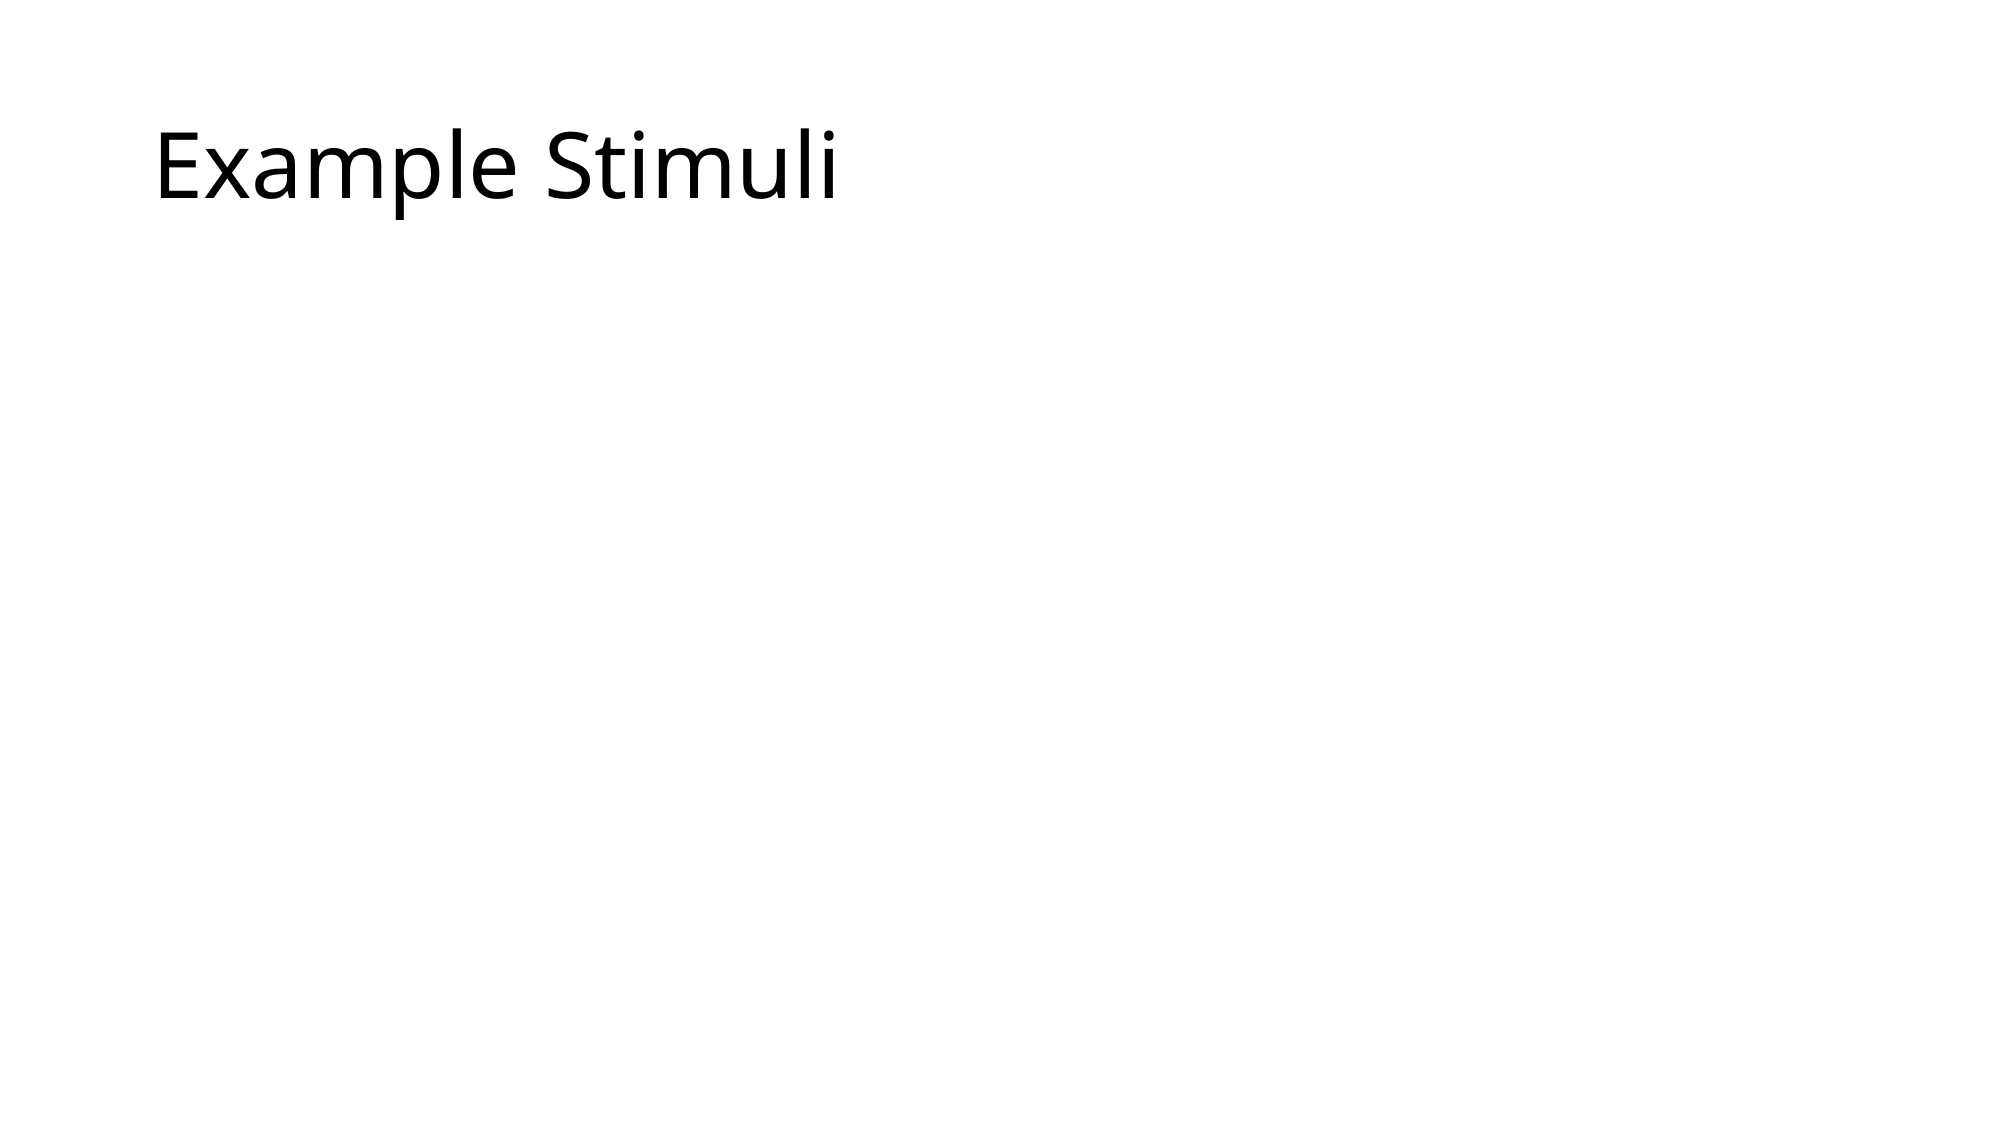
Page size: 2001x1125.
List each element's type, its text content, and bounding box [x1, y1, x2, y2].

title Example Stimuli [137, 59, 1863, 278]
